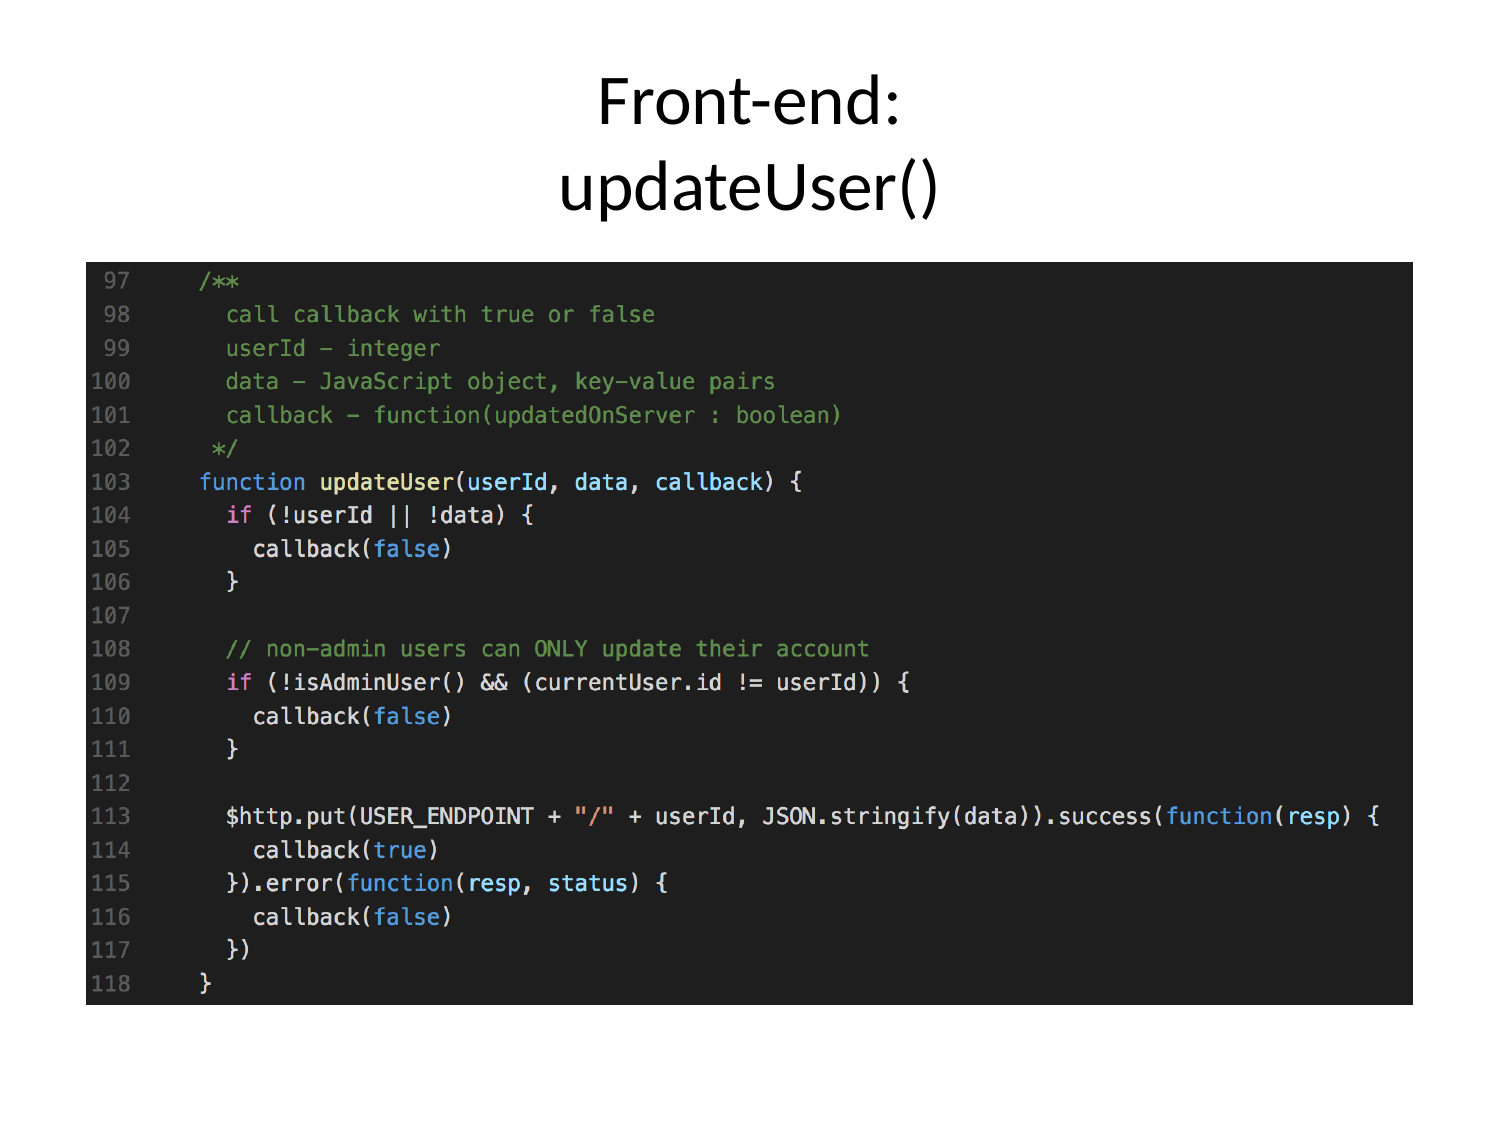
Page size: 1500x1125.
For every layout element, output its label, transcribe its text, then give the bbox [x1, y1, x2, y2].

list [74, 262, 1426, 1006]
title Front-end: updateUser() [75, 45, 1425, 233]
